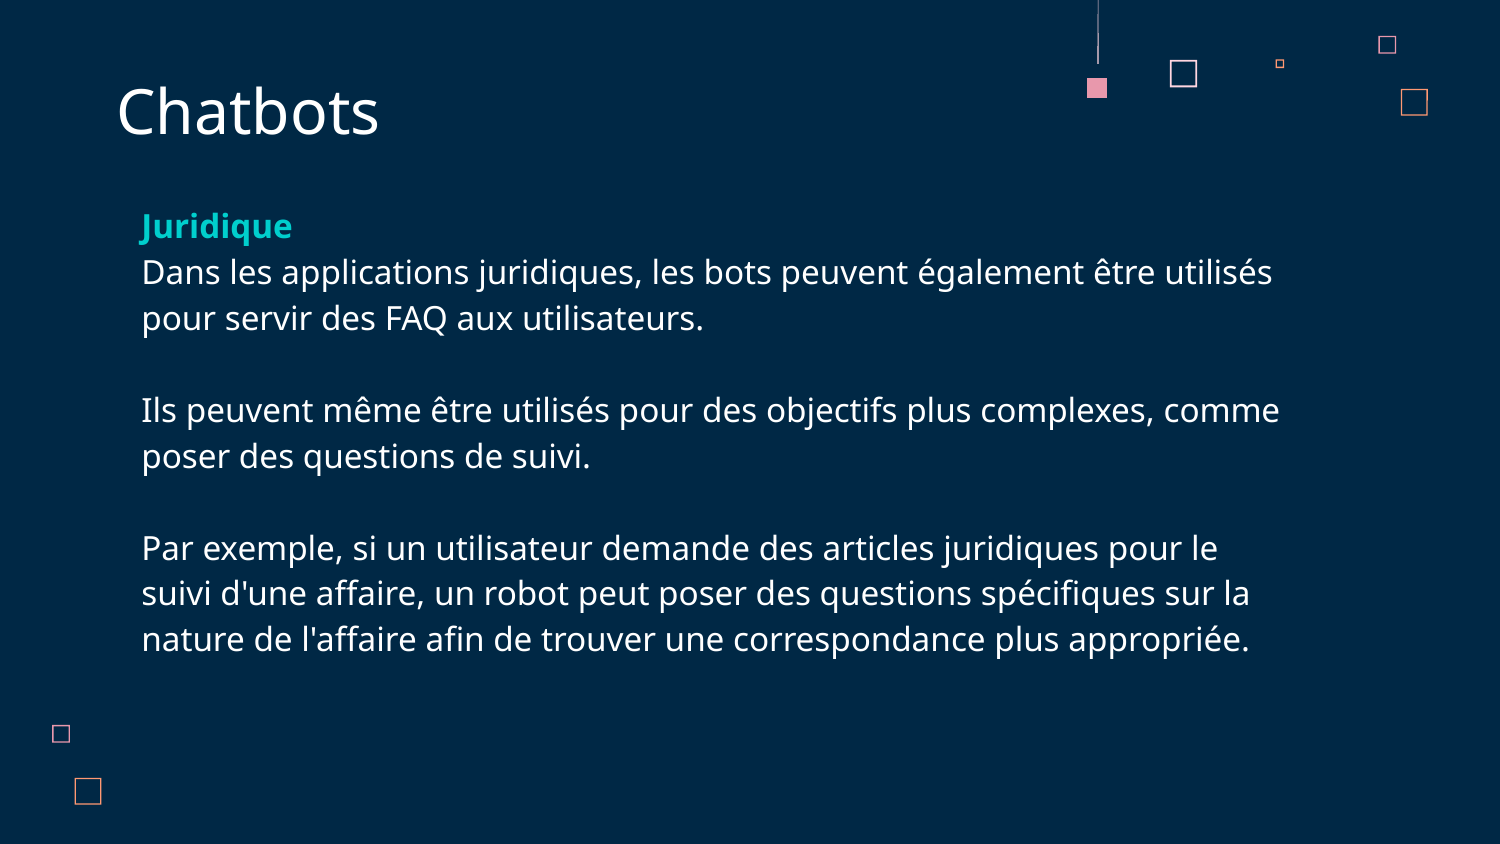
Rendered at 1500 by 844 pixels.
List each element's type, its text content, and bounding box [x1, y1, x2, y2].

list Juridique Dans les applications juridiques, les bots peuvent également être utilisés pour servir des FAQ aux utilisateurs. Ils peuvent même être utilisés pour des objectifs plus complexes, comme poser des questions de suivi. Par exemple, si un utilisateur demande des articles juridiques pour le suivi d'une affaire, un robot peut poser des questions spécifiques sur la nature de l'affaire afin de trouver une correspondance plus appropriée. [101, 184, 1306, 398]
title Chatbots [101, 67, 878, 163]
